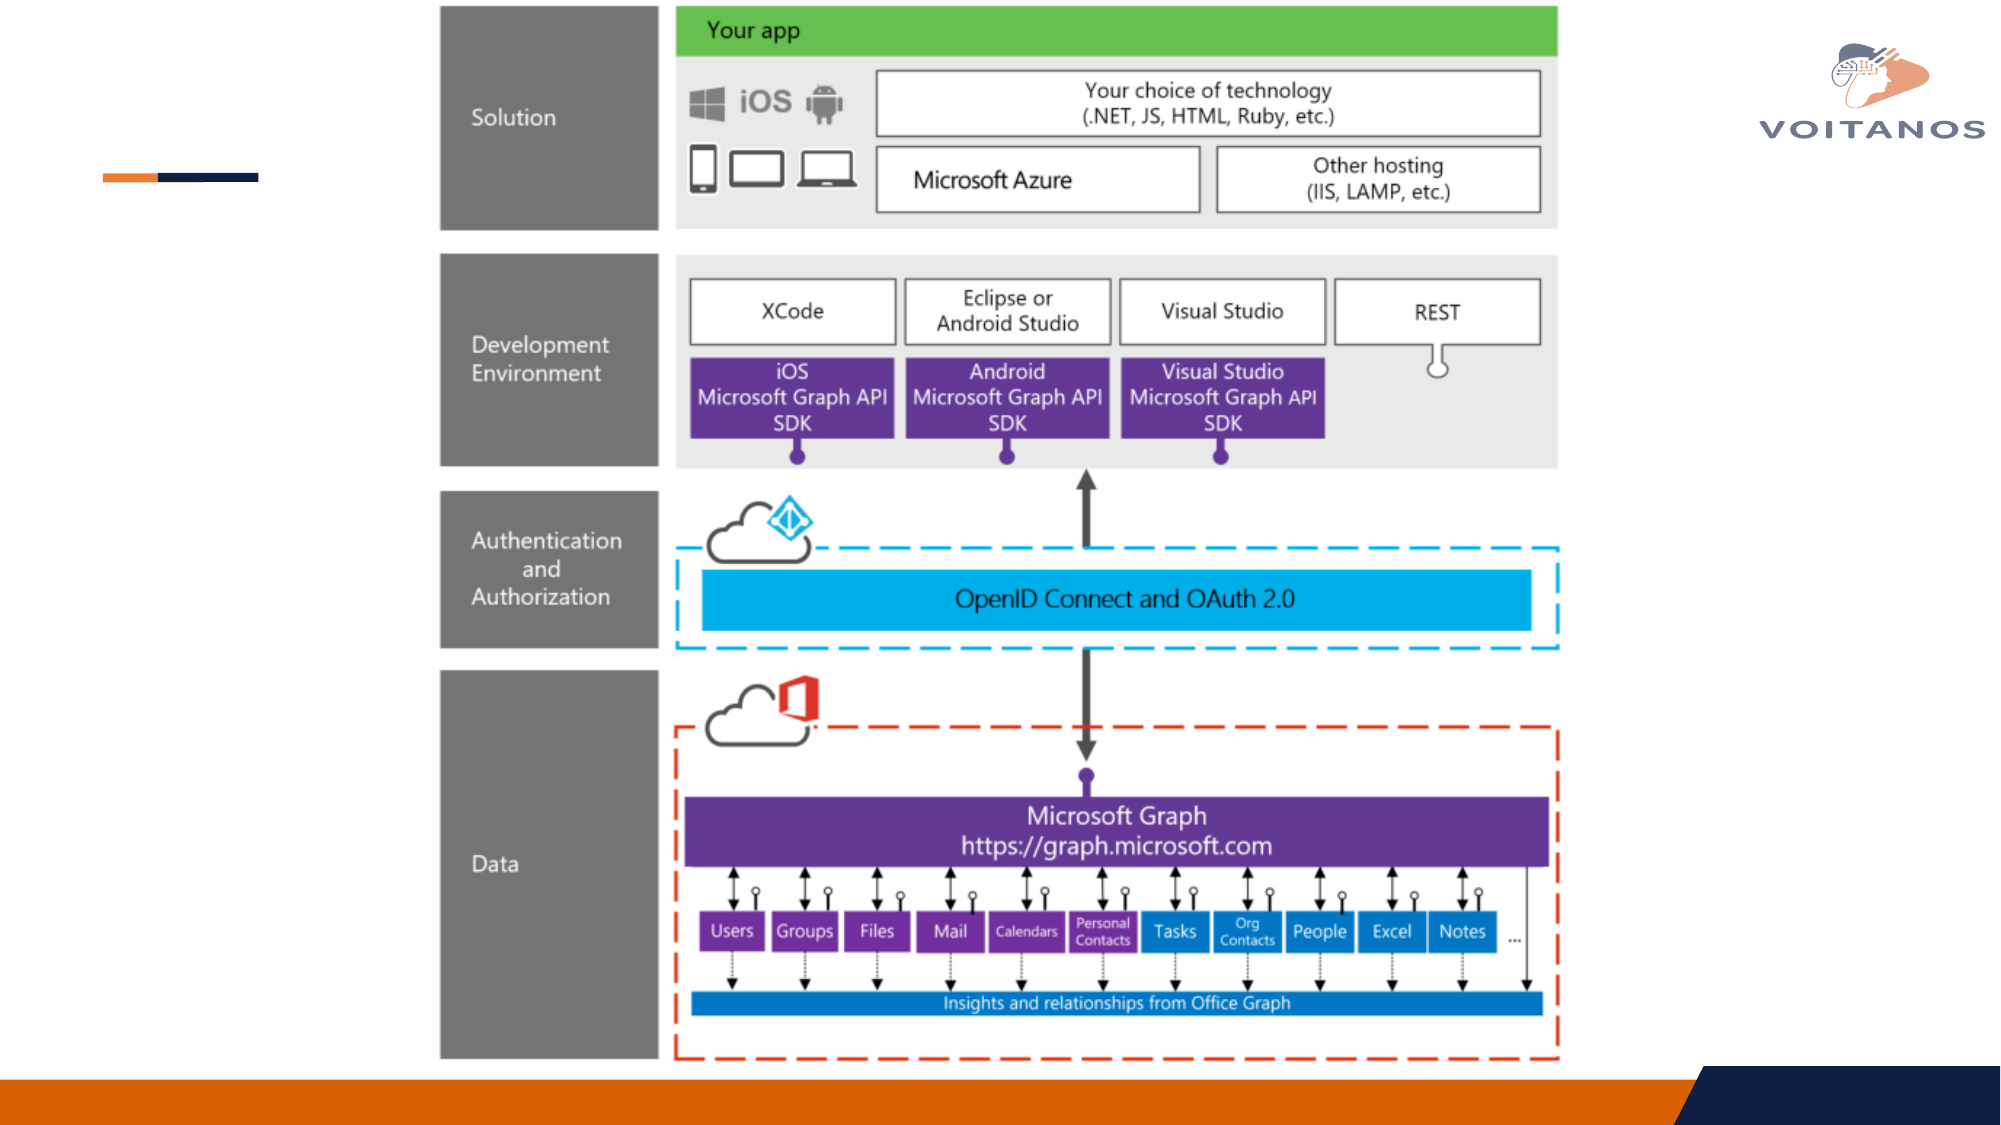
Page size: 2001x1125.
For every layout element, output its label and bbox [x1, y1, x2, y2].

picture [434, 0, 1566, 1068]
